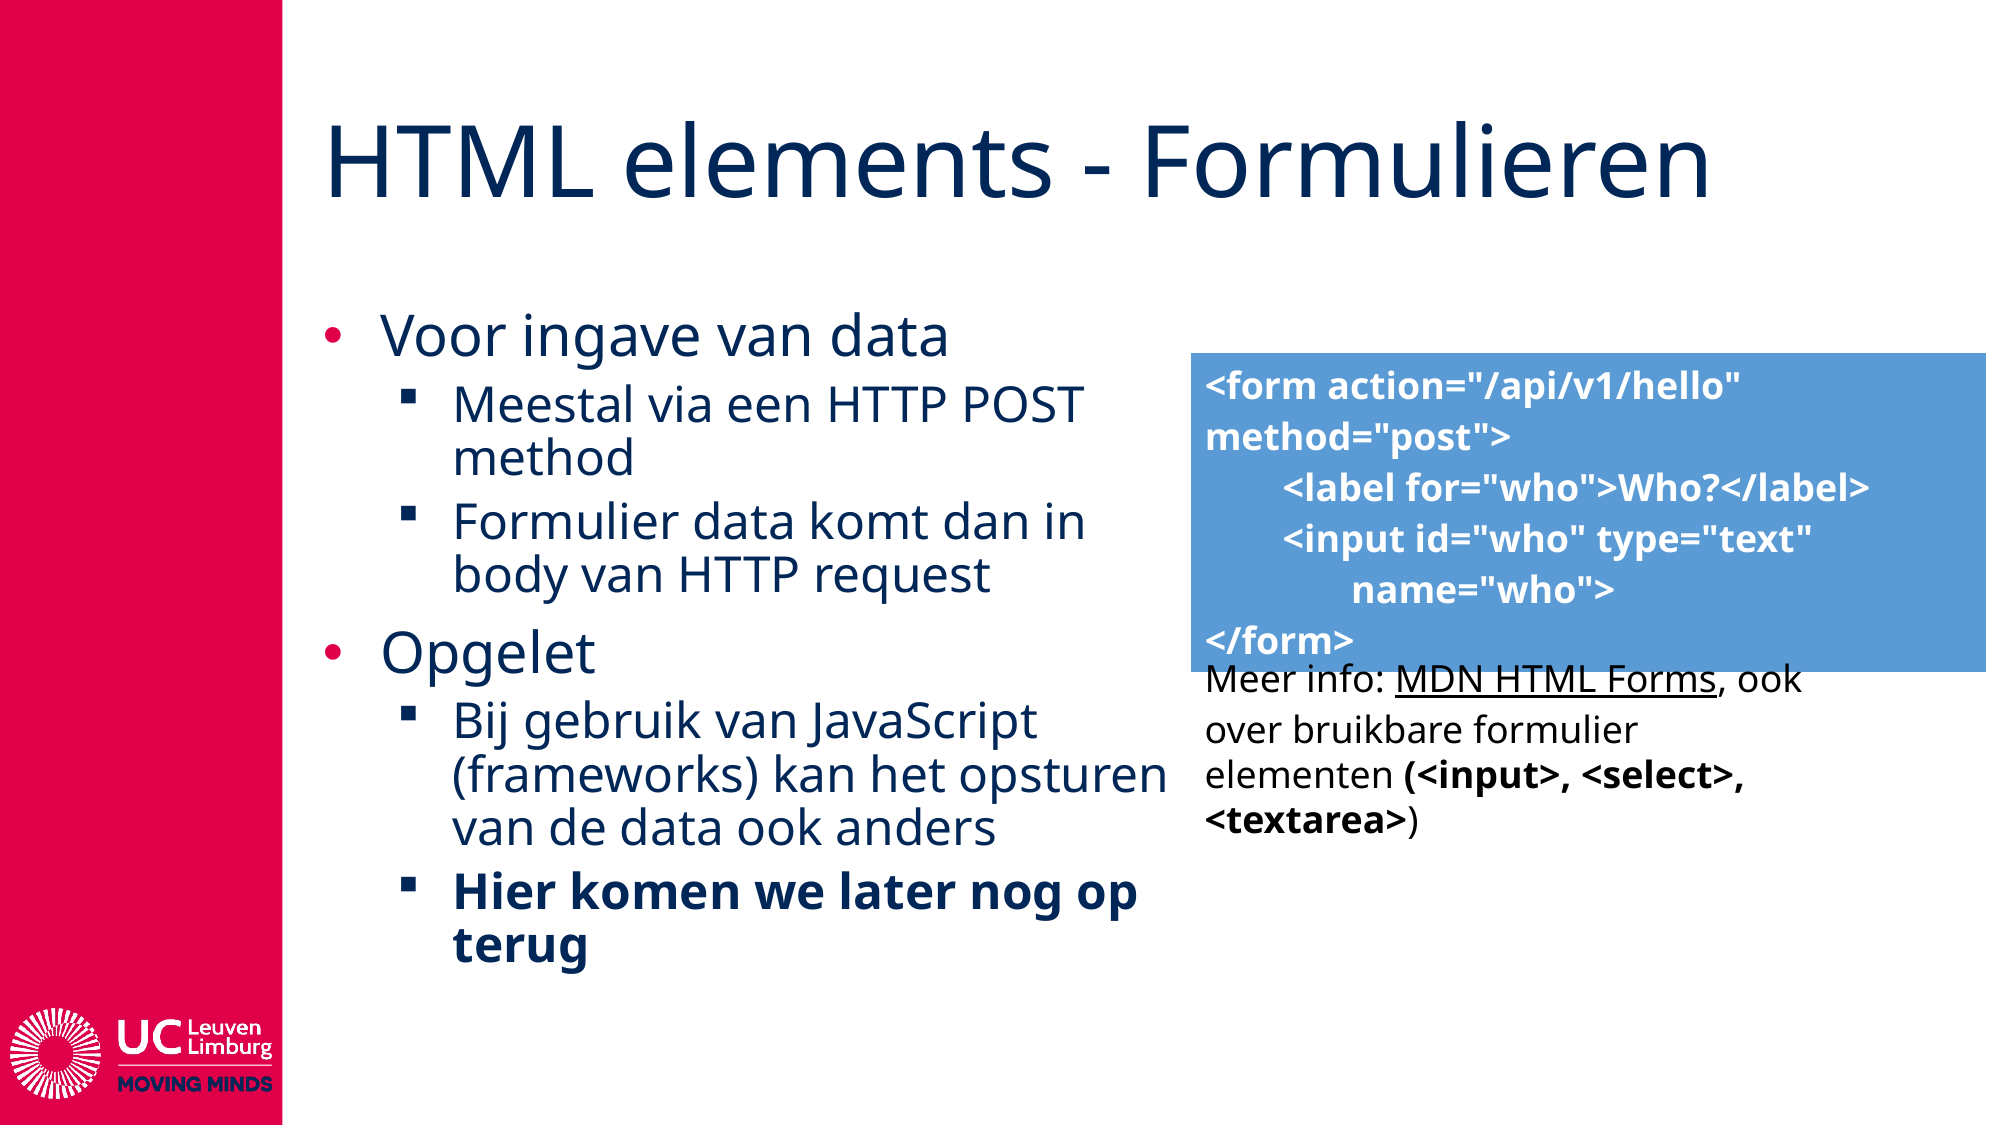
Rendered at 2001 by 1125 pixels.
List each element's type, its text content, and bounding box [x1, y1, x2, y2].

table_header <form action="/api/v1/hello" method="post"> <label for="who">Who?</label> <input id="who" type="text" name="who"> </form> [1191, 353, 1986, 672]
text_box Meer info: MDN HTML Forms, ook over bruikbare formulier elementen (<input>, <select>, <textarea>) [1189, 647, 1842, 849]
picture [10, 1008, 272, 1099]
list Voor ingave van data Meestal via een HTTP POST method Formulier data komt dan in body van HTTP request Opgelet Bij gebruik van JavaScript (frameworks) kan het opsturen van de data ook anders Hier komen we later nog op terug [307, 299, 1190, 996]
title HTML elements - Formulieren [307, 59, 1940, 271]
